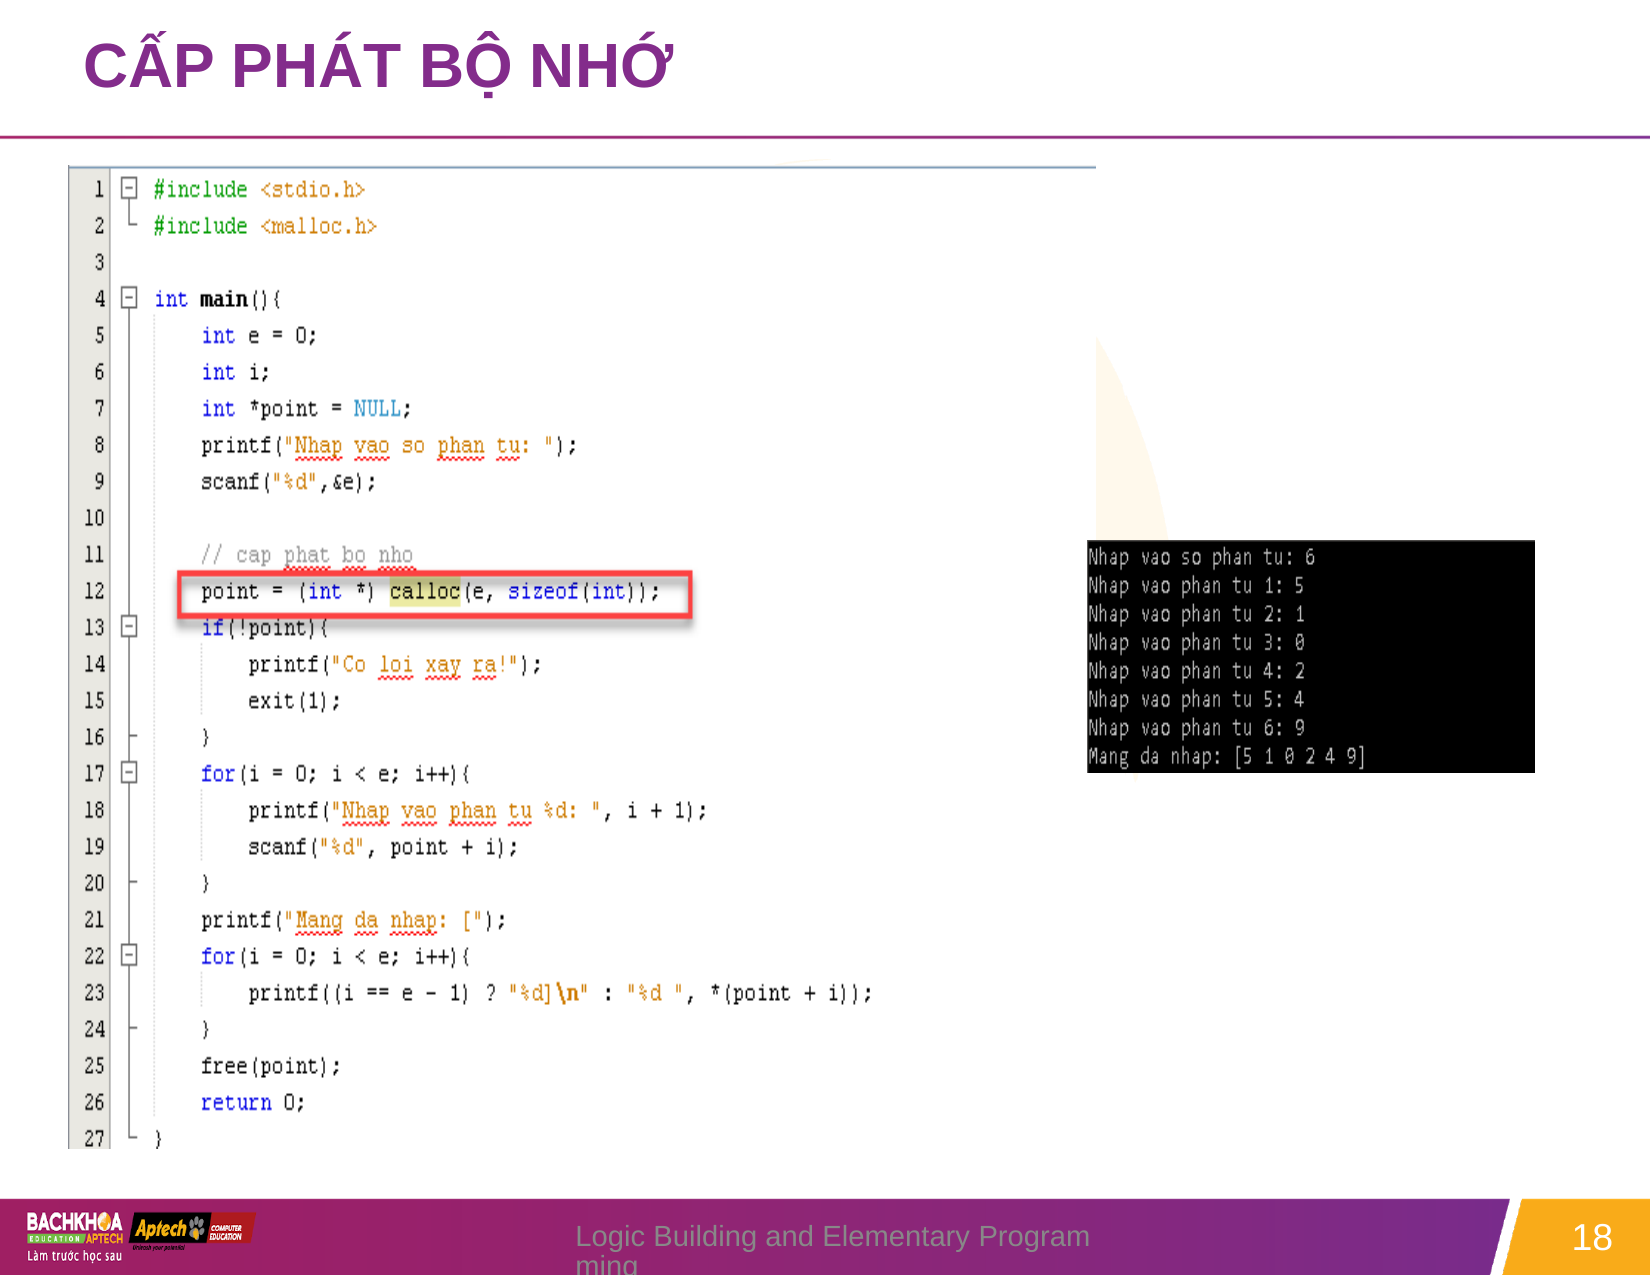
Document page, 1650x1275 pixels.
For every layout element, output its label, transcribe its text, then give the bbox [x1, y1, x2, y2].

title CẤP PHÁT BỘ NHỚ [68, 0, 1609, 135]
footer Logic Building and Elementary Programming [560, 1201, 1118, 1270]
picture [0, 0, 1650, 1275]
slide_number 18 [1534, 1201, 1650, 1270]
